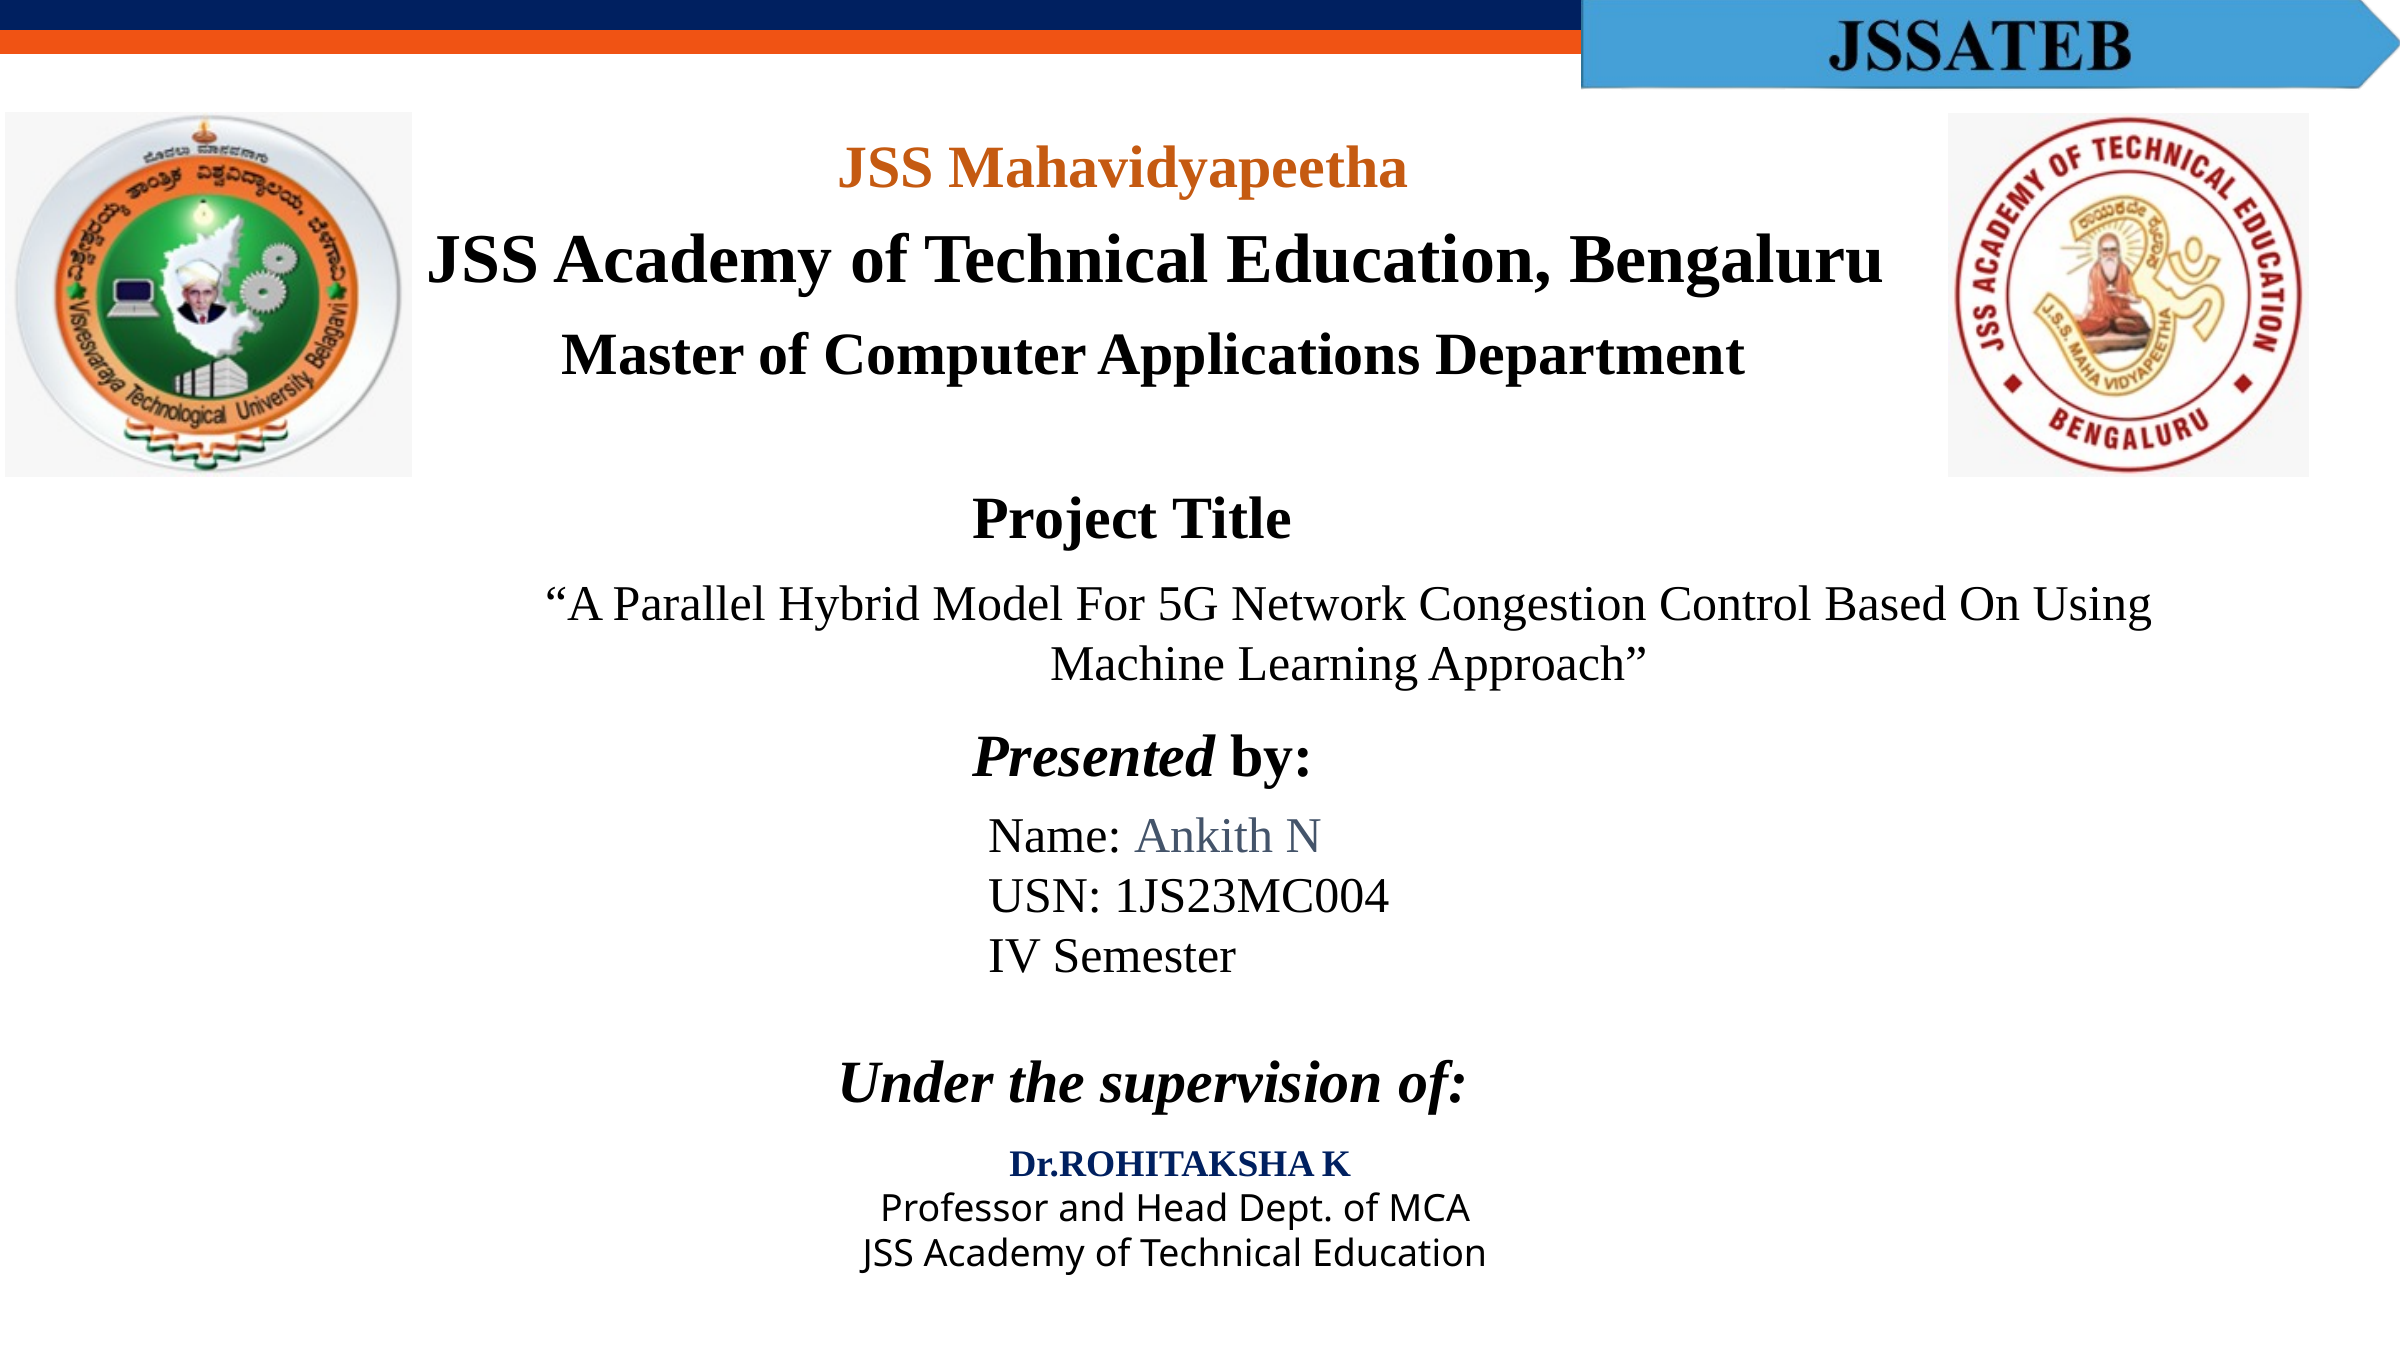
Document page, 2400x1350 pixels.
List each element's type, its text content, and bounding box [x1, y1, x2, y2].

text_box Dr.ROHITAKSHA K Professor and Head Dept. of MCA JSS Academy of Technical Education [579, 1132, 1782, 1282]
text_box Name: Ankith N USN: 1JS23MC004 IV Semester [973, 794, 2176, 990]
text_box Presented by: [957, 709, 2160, 796]
text_box [0, 0, 1581, 30]
picture [1581, 0, 2400, 477]
text_box Under the supervision of: [822, 1035, 2025, 1122]
text_box Project Title [957, 470, 2160, 558]
text_box “A Parallel Hybrid Model For 5G Network Congestion Control Based On Using Machine Learning Approach” [522, 563, 2176, 699]
text_box JSS Mahavidyapeetha [822, 120, 1948, 204]
picture [5, 112, 412, 477]
text_box Master of Computer Applications Department [546, 307, 1791, 395]
text_box JSS Academy of Technical Education, Bengaluru [412, 204, 1948, 304]
text_box [0, 30, 1581, 54]
